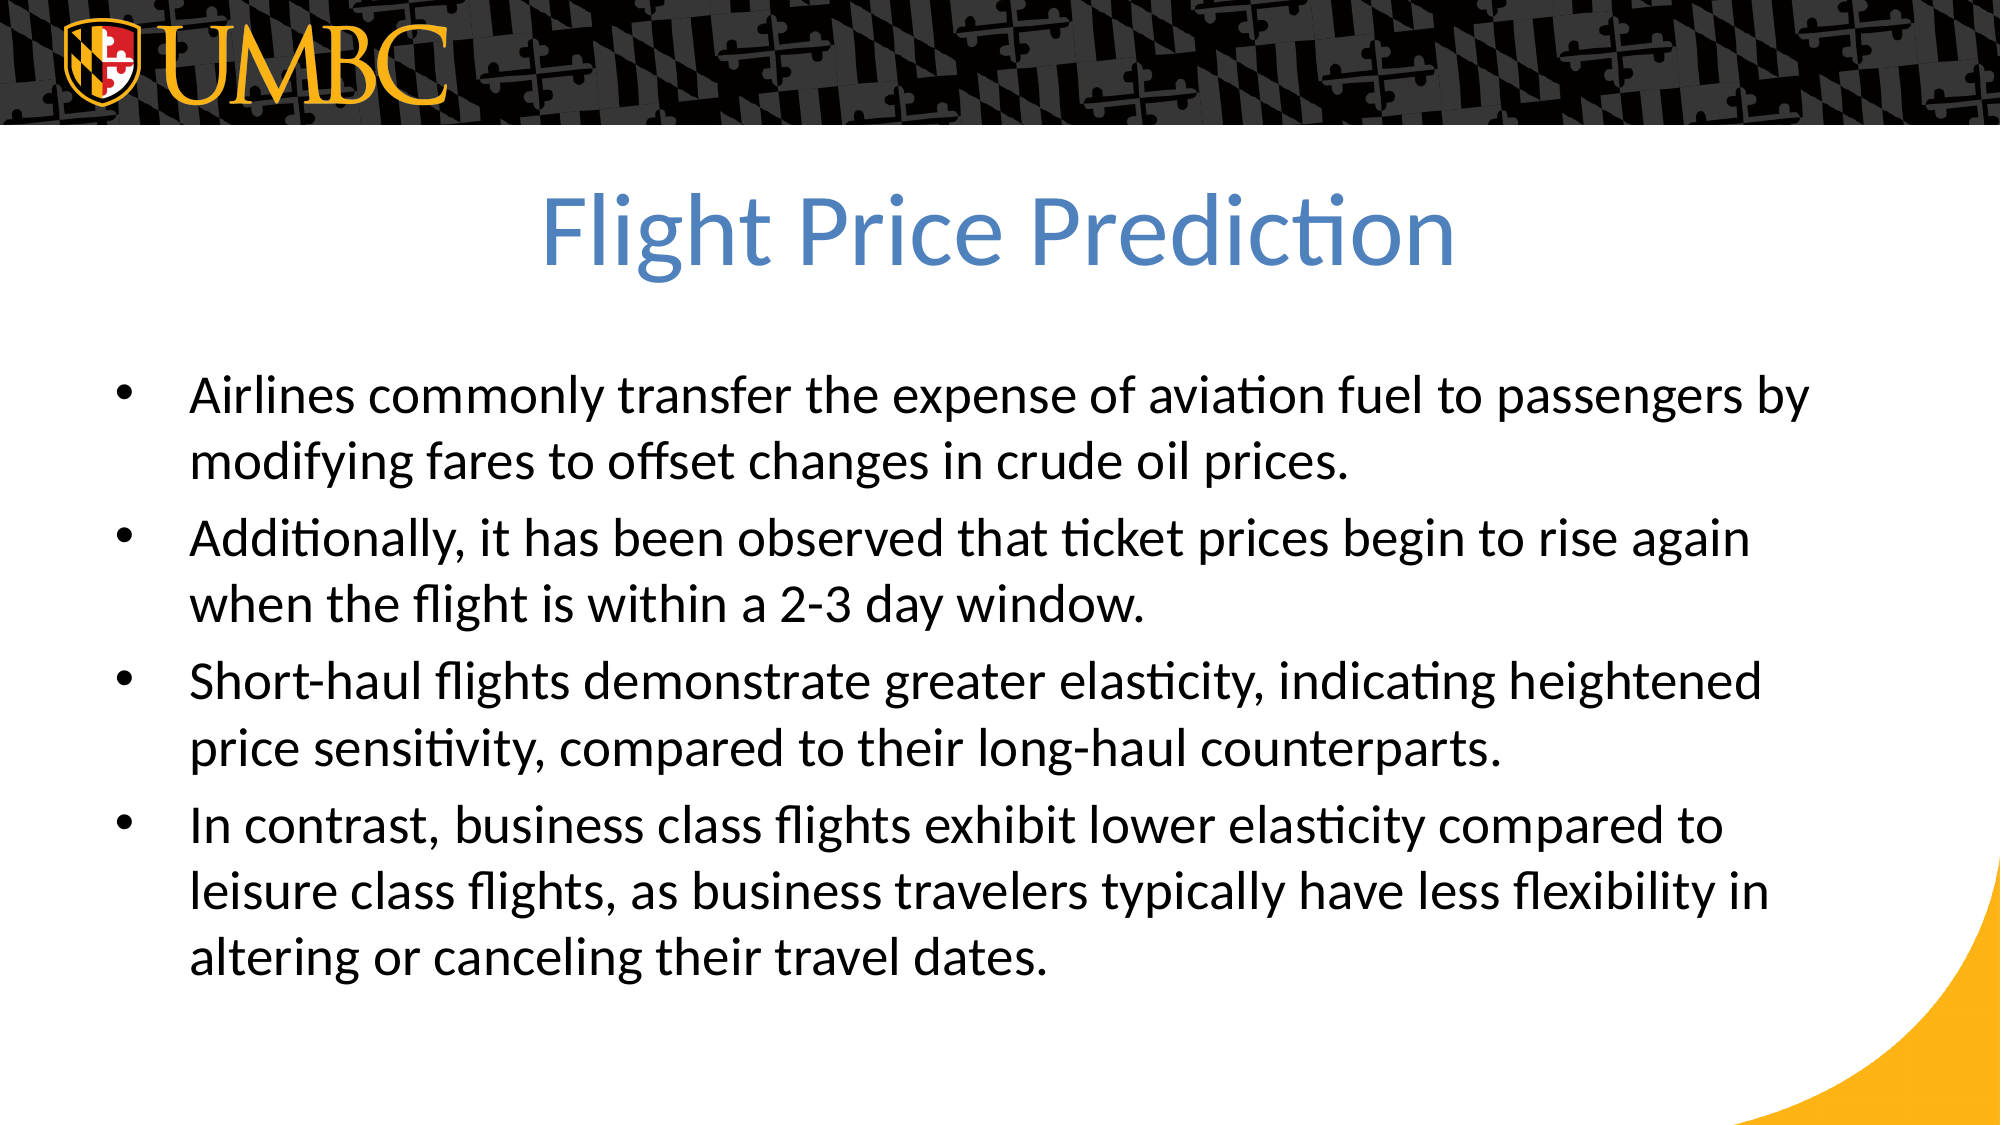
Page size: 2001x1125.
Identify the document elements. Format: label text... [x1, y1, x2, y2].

picture [0, 0, 2000, 125]
picture [1732, 853, 2000, 1125]
title Flight Price Prediction [99, 153, 1900, 295]
list Airlines commonly transfer the expense of aviation fuel to passengers by modifying fares to offset changes in crude oil prices. Additionally, it has been observed that ticket prices begin to rise again when the flight is within a 2-3 day window. Short-haul flights demonstrate greater elasticity, indicating heightened price sensitivity, compared to their long-haul counterparts. In contrast, business class flights exhibit lower elasticity compared to leisure class flights, as business travelers typically have less flexibility in altering or canceling their travel dates. [99, 350, 1900, 1004]
